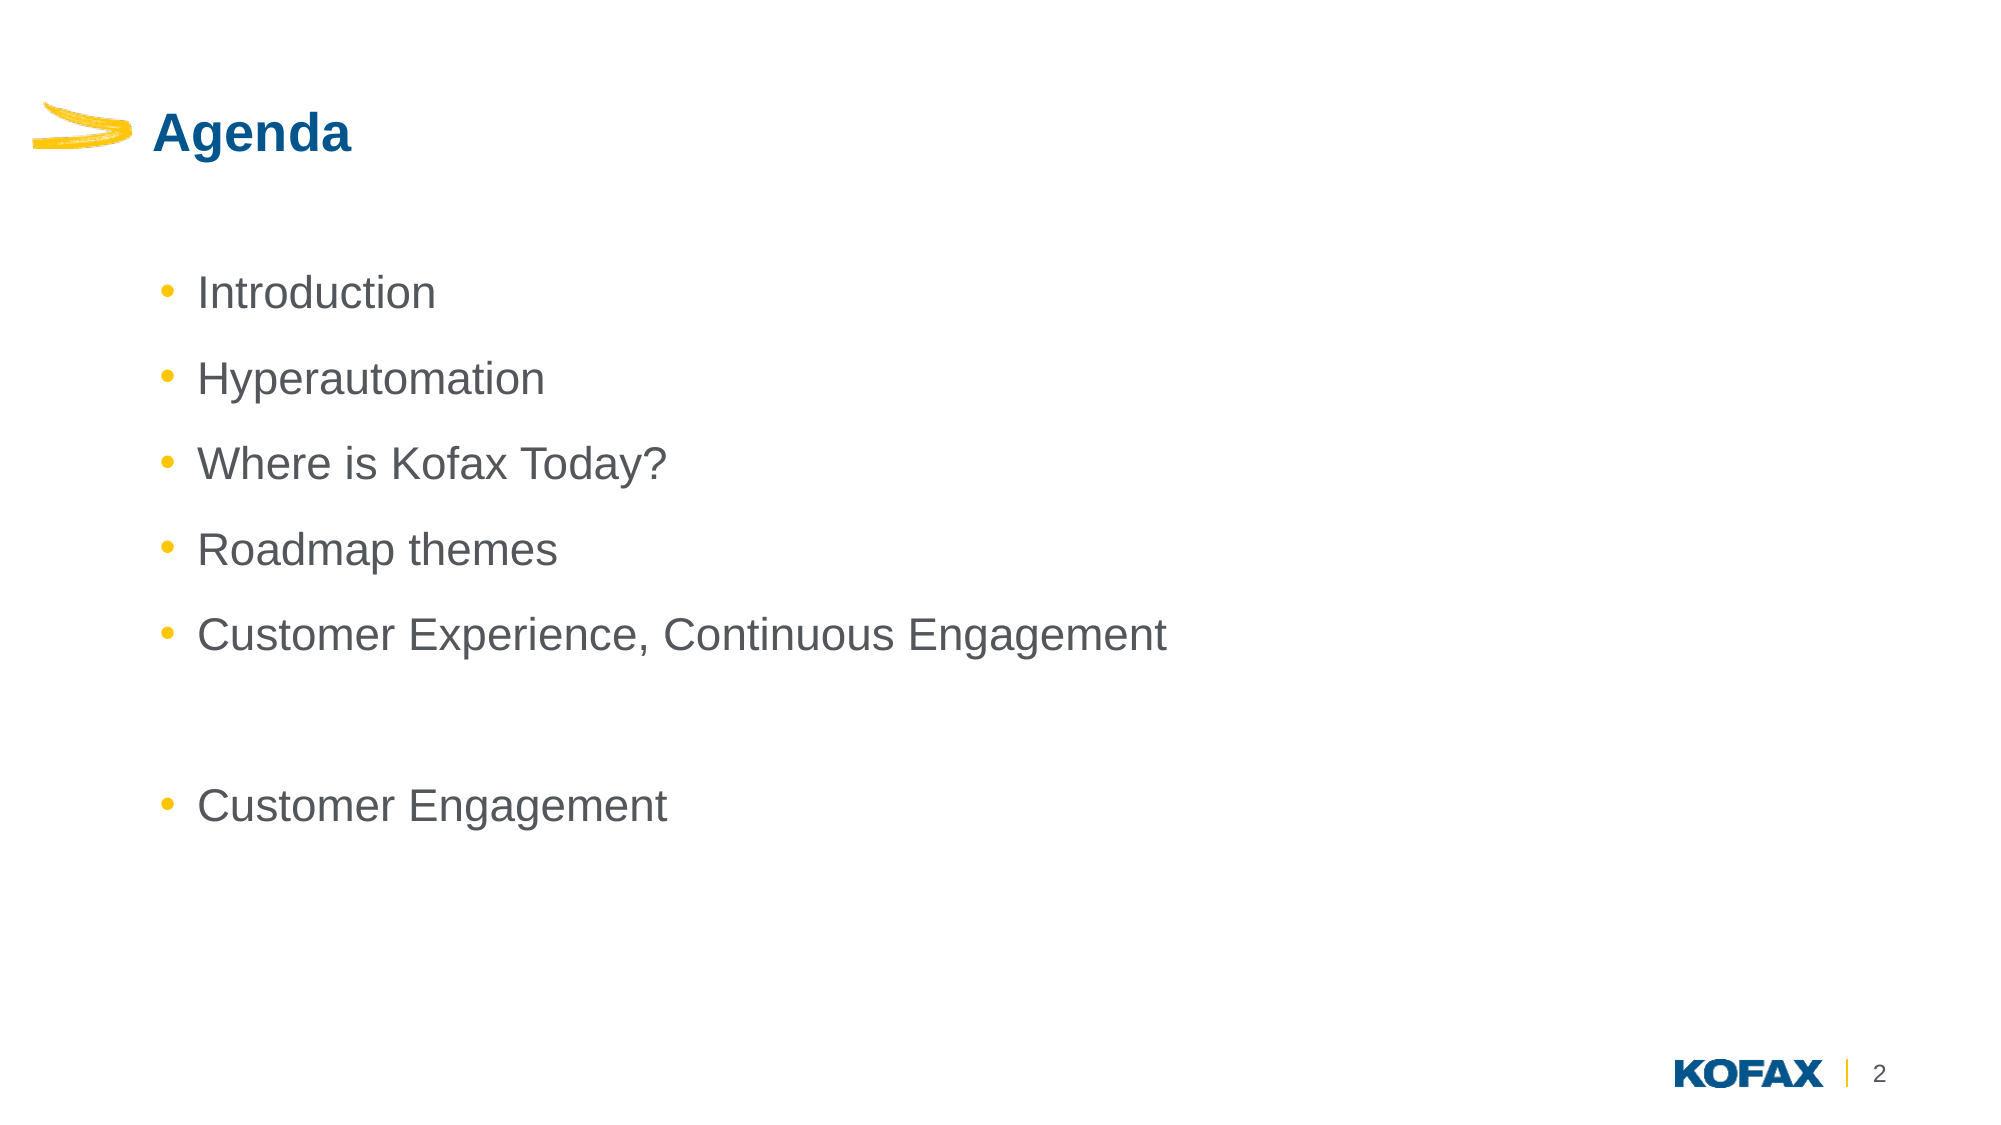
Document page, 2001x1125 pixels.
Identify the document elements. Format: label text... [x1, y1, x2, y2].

picture [32, 102, 132, 149]
title Agenda [137, 97, 1914, 250]
slide_number 2 [1857, 1042, 1959, 1103]
list Introduction Hyperautomation Where is Kofax Today? Roadmap themes Customer Experience, Continuous Engagement Customer Engagement [137, 250, 1919, 1043]
picture [1675, 1059, 1824, 1088]
